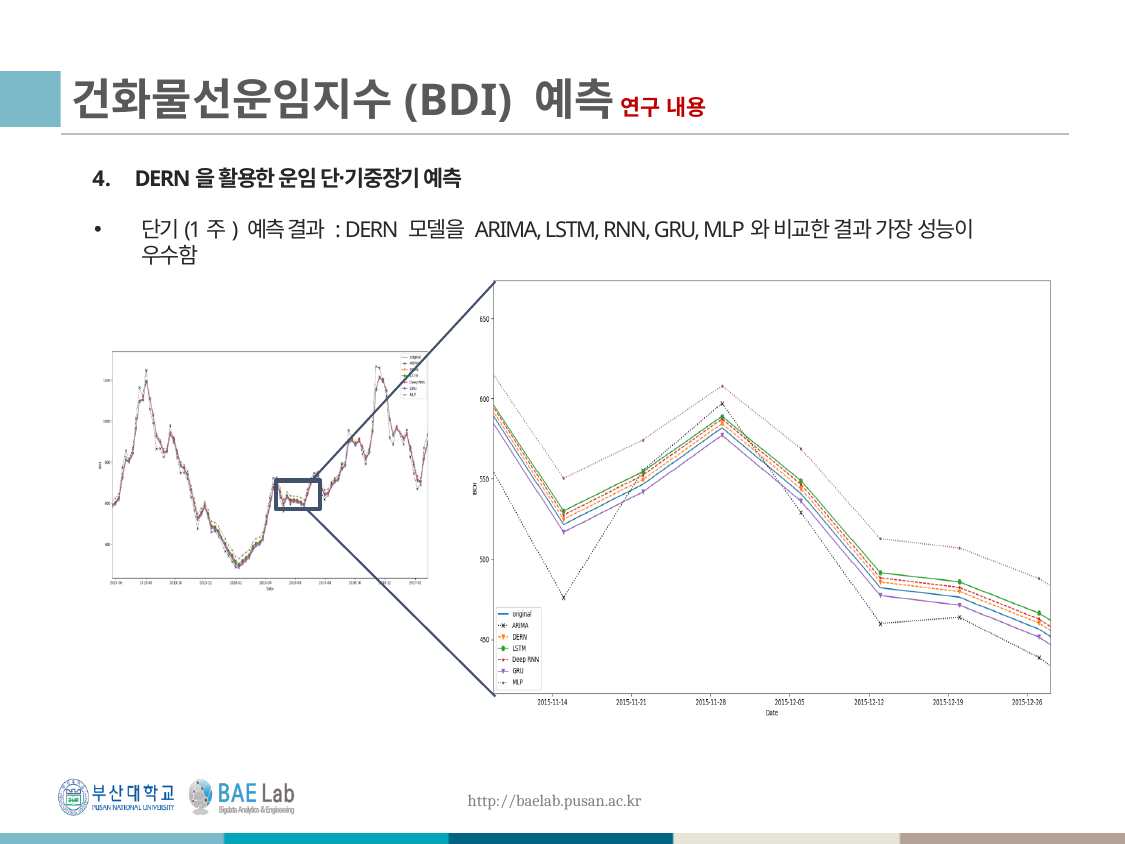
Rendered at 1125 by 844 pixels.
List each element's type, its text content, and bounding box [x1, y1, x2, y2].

list DERN을 활용한 운임 단기〮중장기 예측 [77, 144, 1048, 781]
picture [673, 833, 1125, 844]
text_box 단기(1주) 예측 결과 : DERN 모델을 ARIMA, LSTM, RNN, GRU, MLP와 비교한 결과 가장 성능이 우수함 [79, 208, 1048, 302]
picture [55, 775, 175, 819]
title 건화물선운임지수(BDI) 예측 연구 내용 [56, 71, 1069, 125]
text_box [94, 267, 1069, 725]
picture [0, 833, 448, 844]
picture [186, 781, 300, 816]
